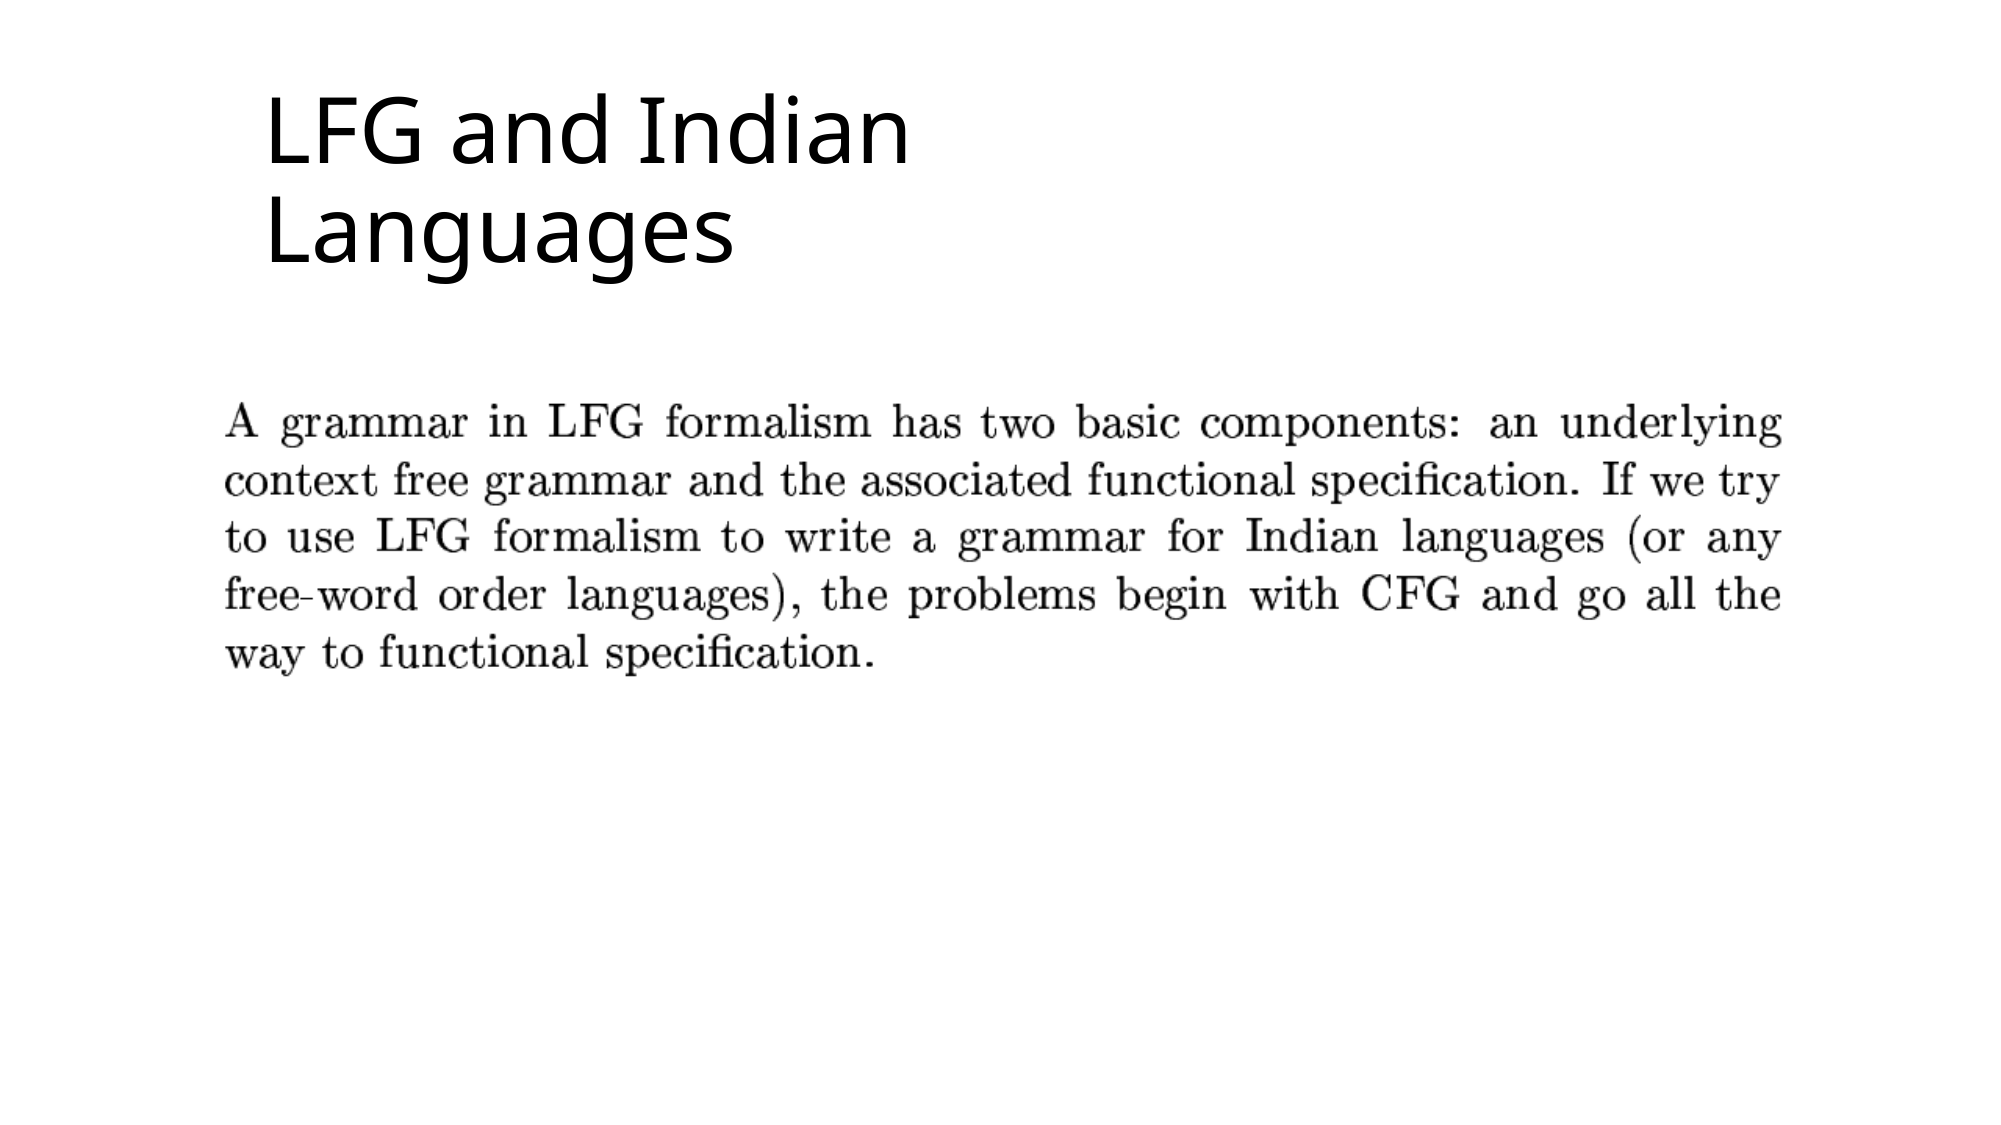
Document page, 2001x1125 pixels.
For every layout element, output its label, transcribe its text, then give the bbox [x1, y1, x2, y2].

picture [188, 368, 1838, 703]
title LFG and Indian Languages [248, 126, 1404, 241]
